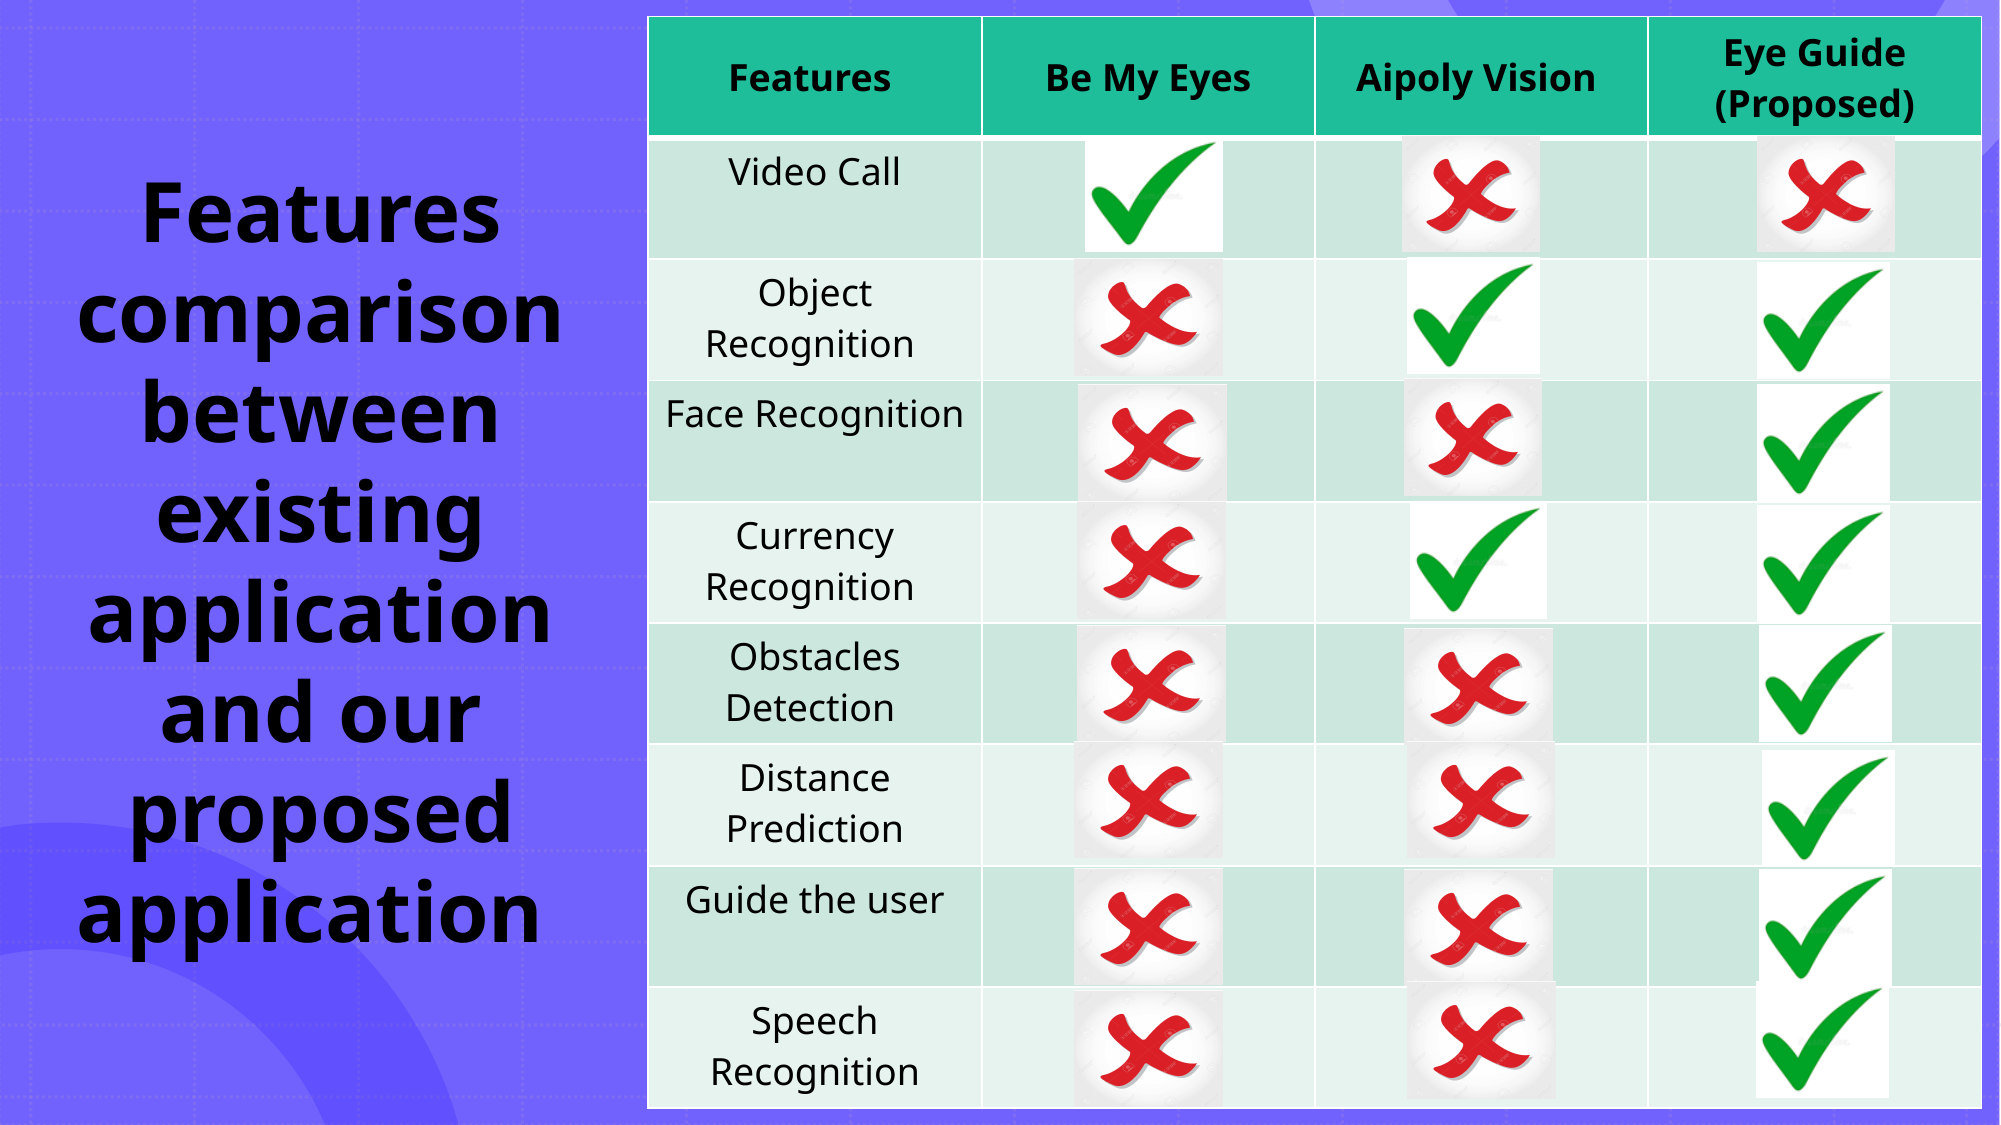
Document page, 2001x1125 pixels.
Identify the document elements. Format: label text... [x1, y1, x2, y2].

table_cell [1316, 503, 1647, 622]
table_header Eye Guide (Proposed) [1649, 17, 1981, 135]
picture [1761, 750, 1895, 867]
table_cell [1649, 745, 1981, 865]
table_cell [1649, 867, 1981, 986]
picture [1074, 990, 1223, 1107]
picture [1757, 135, 1895, 252]
picture [1410, 501, 1547, 619]
table_cell [1649, 503, 1981, 622]
picture [1074, 868, 1223, 986]
table_cell Speech Recognition [649, 988, 981, 1107]
table_cell Obstacles Detection [649, 624, 981, 743]
picture [1756, 869, 1892, 1098]
table_cell [1316, 624, 1647, 743]
table_cell [983, 141, 1314, 258]
table_cell [1649, 988, 1981, 1107]
table_header Features [649, 17, 981, 135]
table_cell [1649, 141, 1981, 258]
table_cell [1316, 867, 1647, 986]
picture [1407, 256, 1540, 374]
table_header Be My Eyes [983, 17, 1314, 135]
picture [1074, 258, 1223, 376]
table_cell [1316, 988, 1647, 1107]
picture [1404, 628, 1555, 858]
table_cell [1316, 381, 1647, 501]
table_cell Currency Recognition [649, 503, 981, 622]
table_cell [983, 503, 1314, 622]
table_cell [983, 988, 1314, 1107]
table_cell [983, 867, 1314, 986]
picture [1404, 869, 1556, 1099]
table_cell [1316, 745, 1647, 865]
picture [1402, 135, 1540, 252]
table_cell [1649, 381, 1981, 501]
text_box Features comparison between existing application and our proposed application [35, 152, 607, 967]
table_cell [983, 624, 1314, 743]
table_cell [983, 381, 1314, 501]
table_cell [1649, 624, 1981, 743]
table_cell Video Call [649, 141, 981, 258]
table_cell Distance Prediction [649, 745, 981, 865]
picture [1077, 384, 1227, 619]
table_cell [1316, 260, 1647, 380]
table_cell [983, 745, 1314, 865]
picture [1757, 384, 1890, 501]
picture [1759, 625, 1892, 742]
picture [1085, 135, 1223, 252]
picture [1757, 505, 1890, 622]
picture [1074, 625, 1226, 858]
picture [1404, 378, 1542, 496]
picture [1757, 262, 1890, 379]
table_cell Guide the user [649, 867, 981, 986]
table_cell Object Recognition [649, 260, 981, 380]
table_cell [1649, 260, 1981, 380]
table_cell [1316, 141, 1647, 258]
table_cell Face Recognition [649, 381, 981, 501]
table_header Aipoly Vision [1316, 17, 1647, 135]
table_cell [983, 260, 1314, 380]
